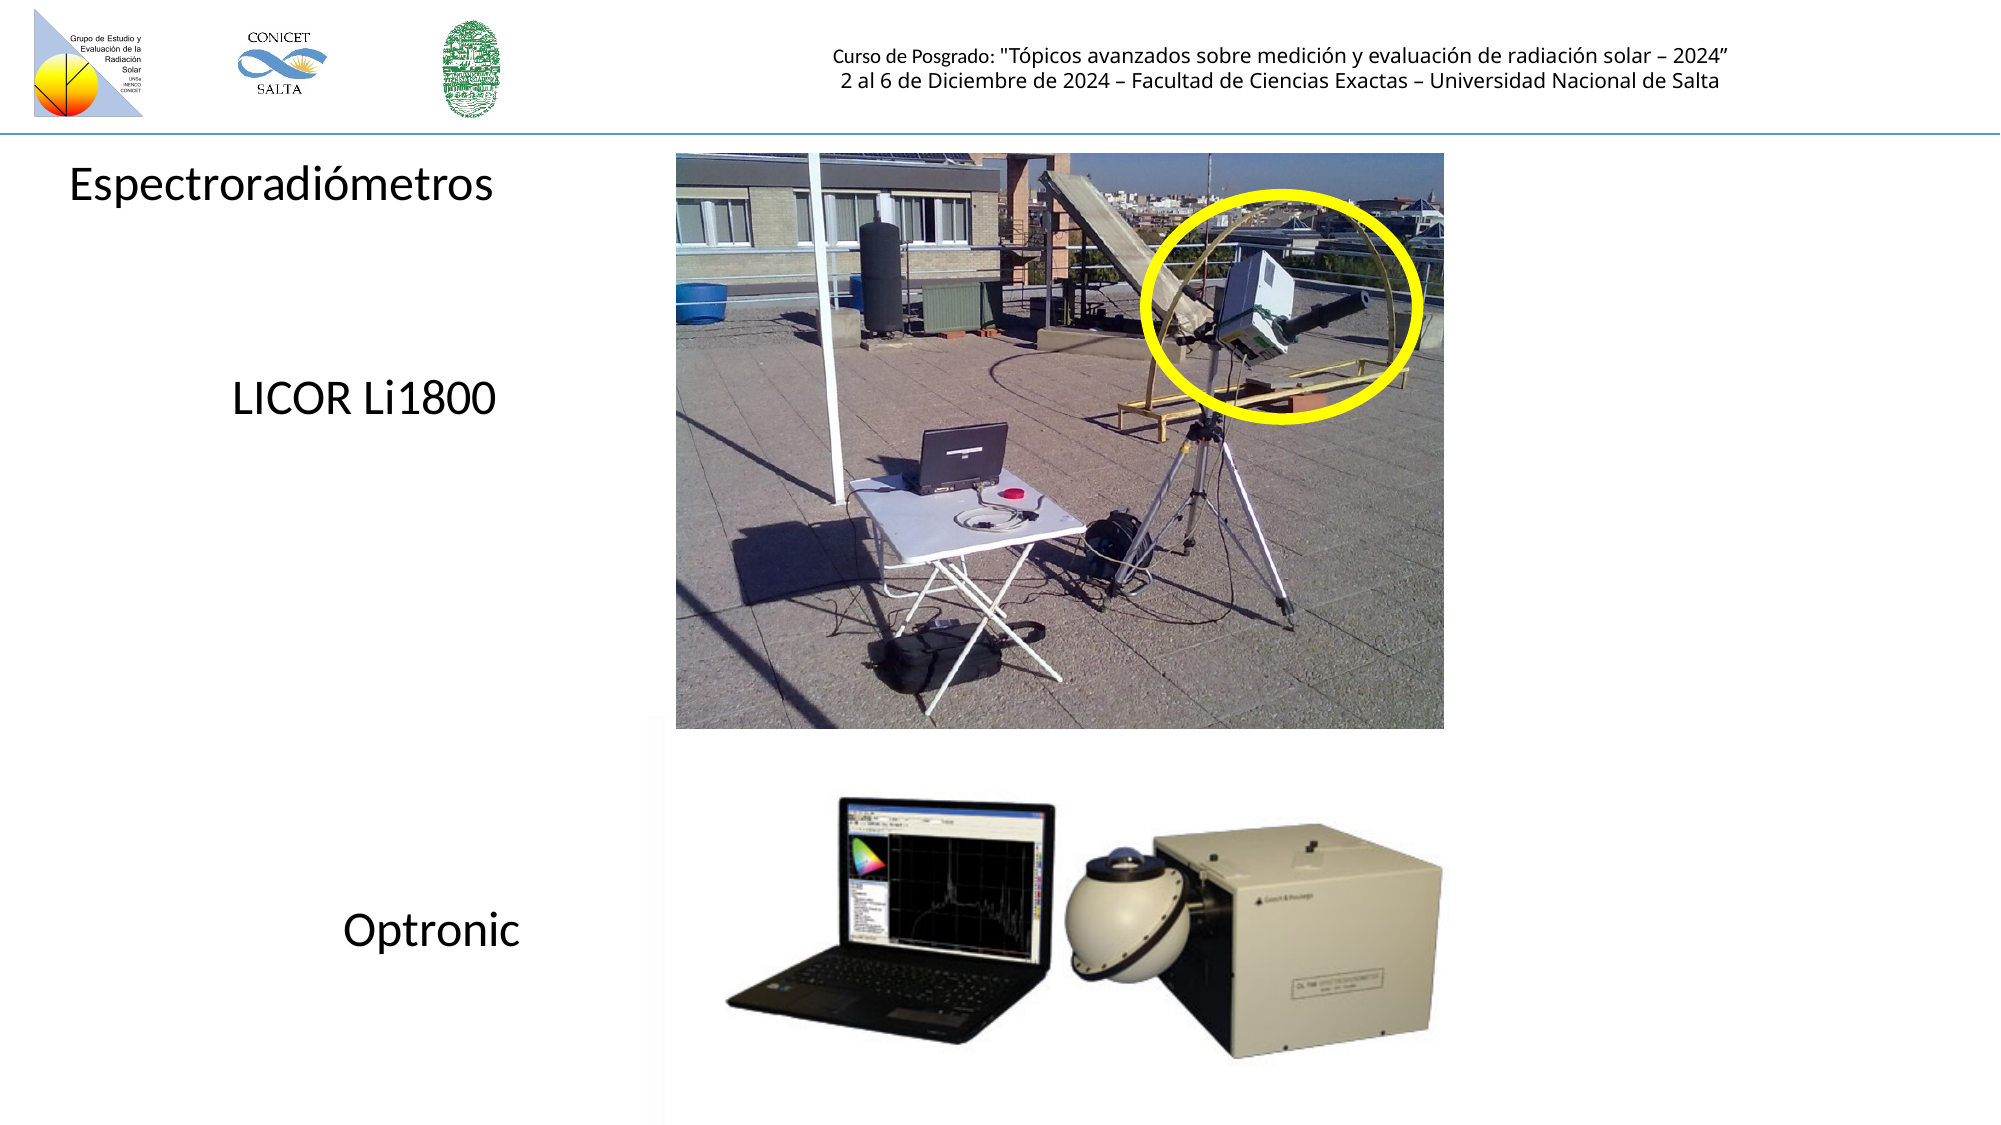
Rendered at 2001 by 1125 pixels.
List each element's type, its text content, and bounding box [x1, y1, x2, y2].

picture [34, 9, 149, 117]
picture [224, 12, 339, 127]
text_box Curso de Posgrado: "Tópicos avanzados sobre medición y evaluación de radiación solar – 2024” 2 al 6 de Diciembre de 2024 – Facultad de Ciencias Exactas – Universidad Nacional de Salta [728, 35, 1833, 101]
text_box Espectroradiómetros [54, 143, 509, 219]
text_box LICOR Li1800 [217, 356, 513, 432]
text_box Optronic [328, 889, 537, 965]
picture [587, 153, 1532, 1125]
picture [415, 11, 530, 126]
